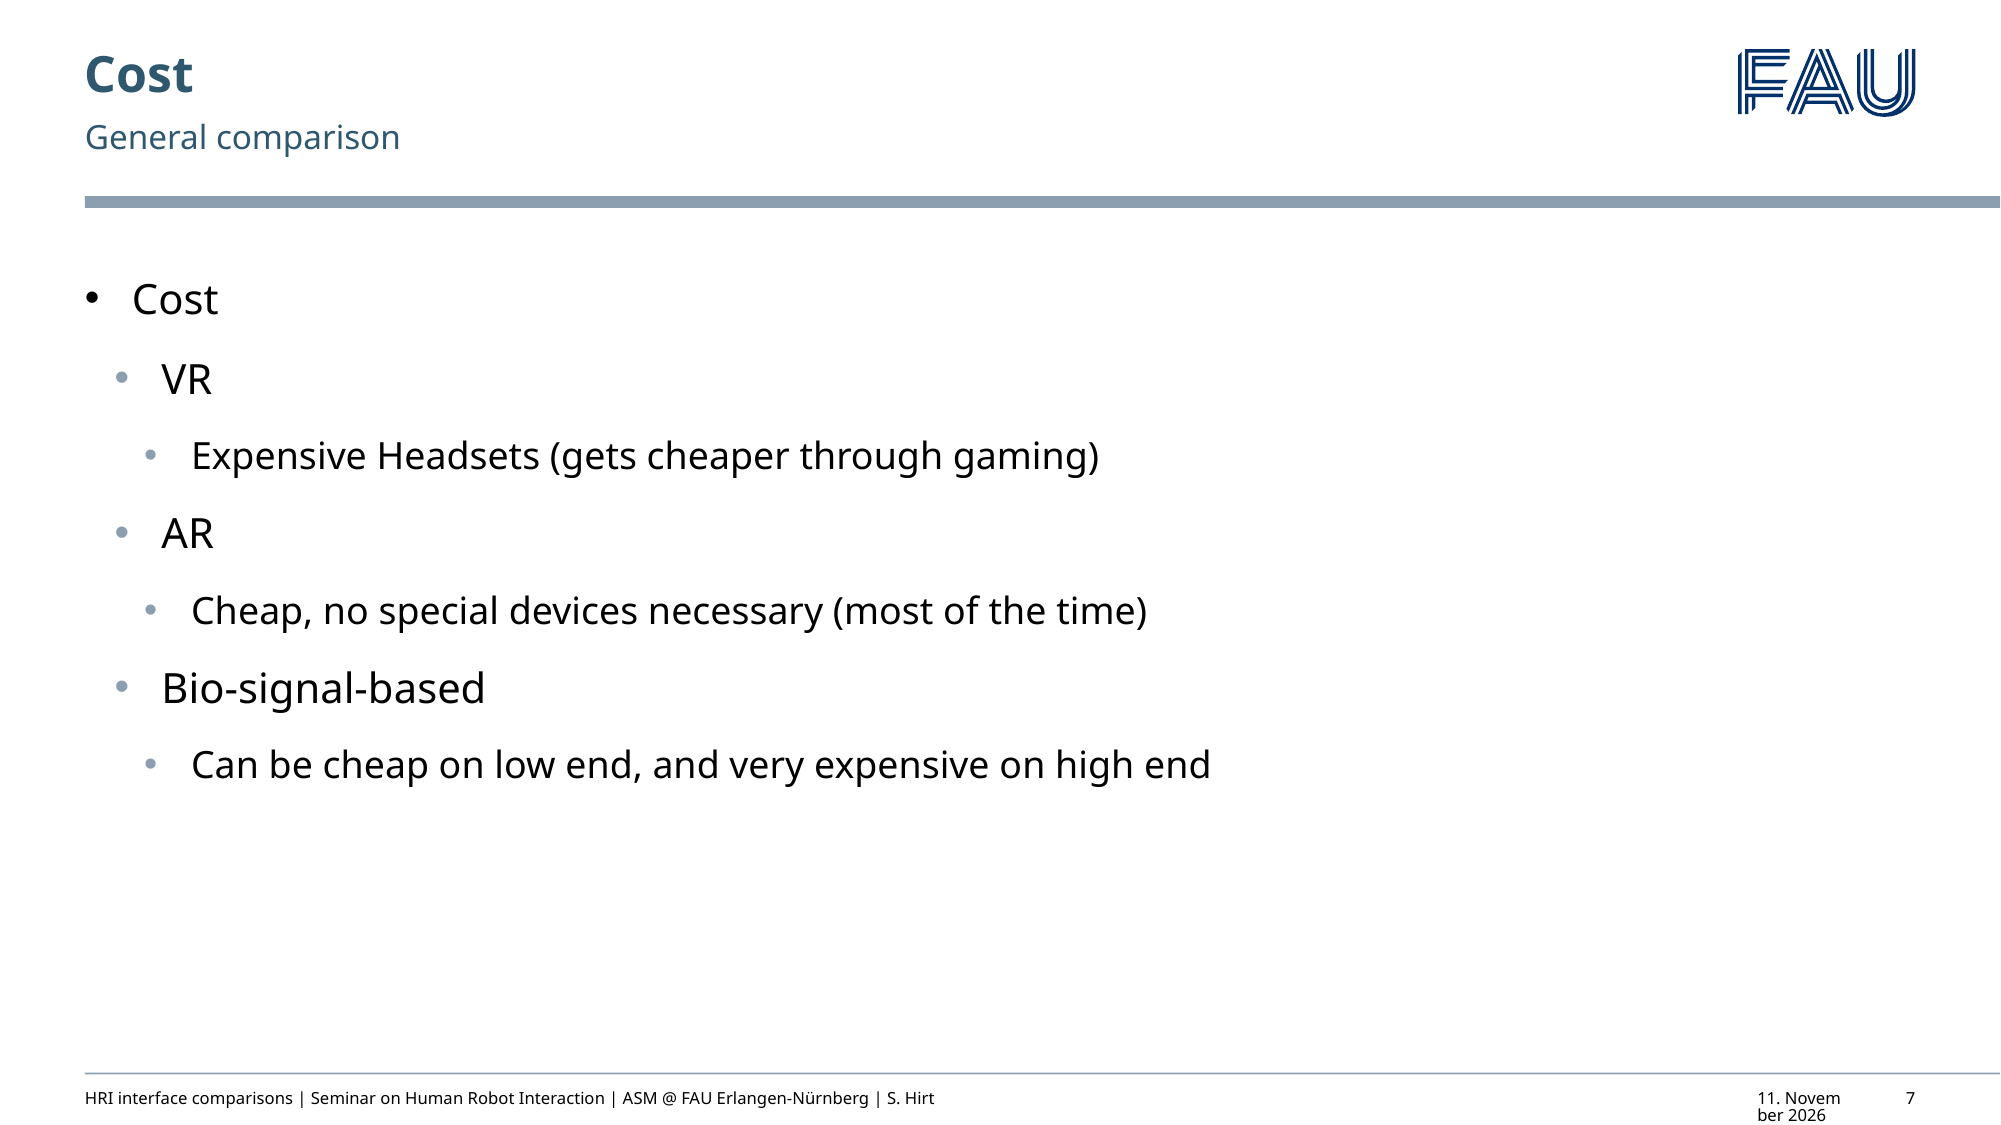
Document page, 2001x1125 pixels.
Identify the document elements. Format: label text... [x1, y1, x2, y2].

list Cost VR Expensive Headsets (gets cheaper through gaming) AR Cheap, no special devices necessary (most of the time) Bio-signal-based Can be cheap on low end, and very expensive on high end [85, 267, 1916, 1018]
list General comparison [85, 112, 1208, 155]
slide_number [1757, 1088, 1849, 1109]
slide_number 7 [1894, 1088, 1916, 1109]
title Cost [85, 49, 1208, 104]
footer HRI interface comparisons | Seminar on Human Robot Interaction | ASM @ FAU Erlangen-Nürnberg | S. Hirt [85, 1088, 1000, 1109]
